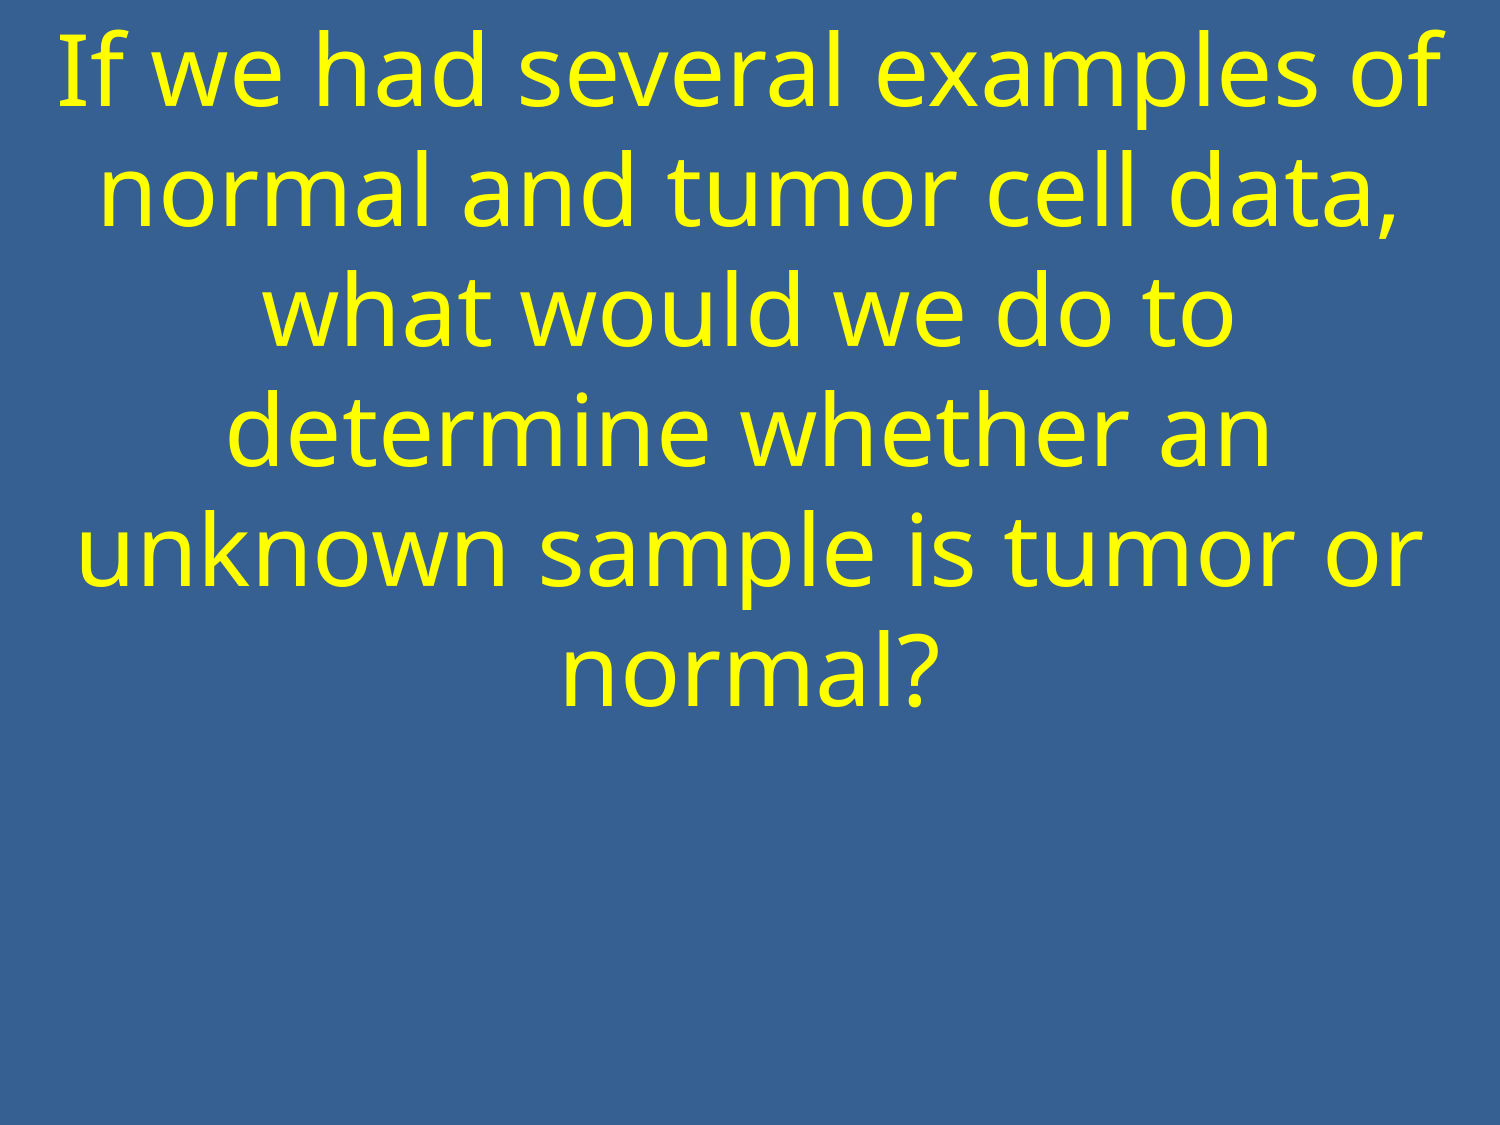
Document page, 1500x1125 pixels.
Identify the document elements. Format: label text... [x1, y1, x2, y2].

text_box If we had several examples of normal and tumor cell data, what would we do to determine whether an unknown sample is tumor or normal? [0, 0, 1500, 728]
